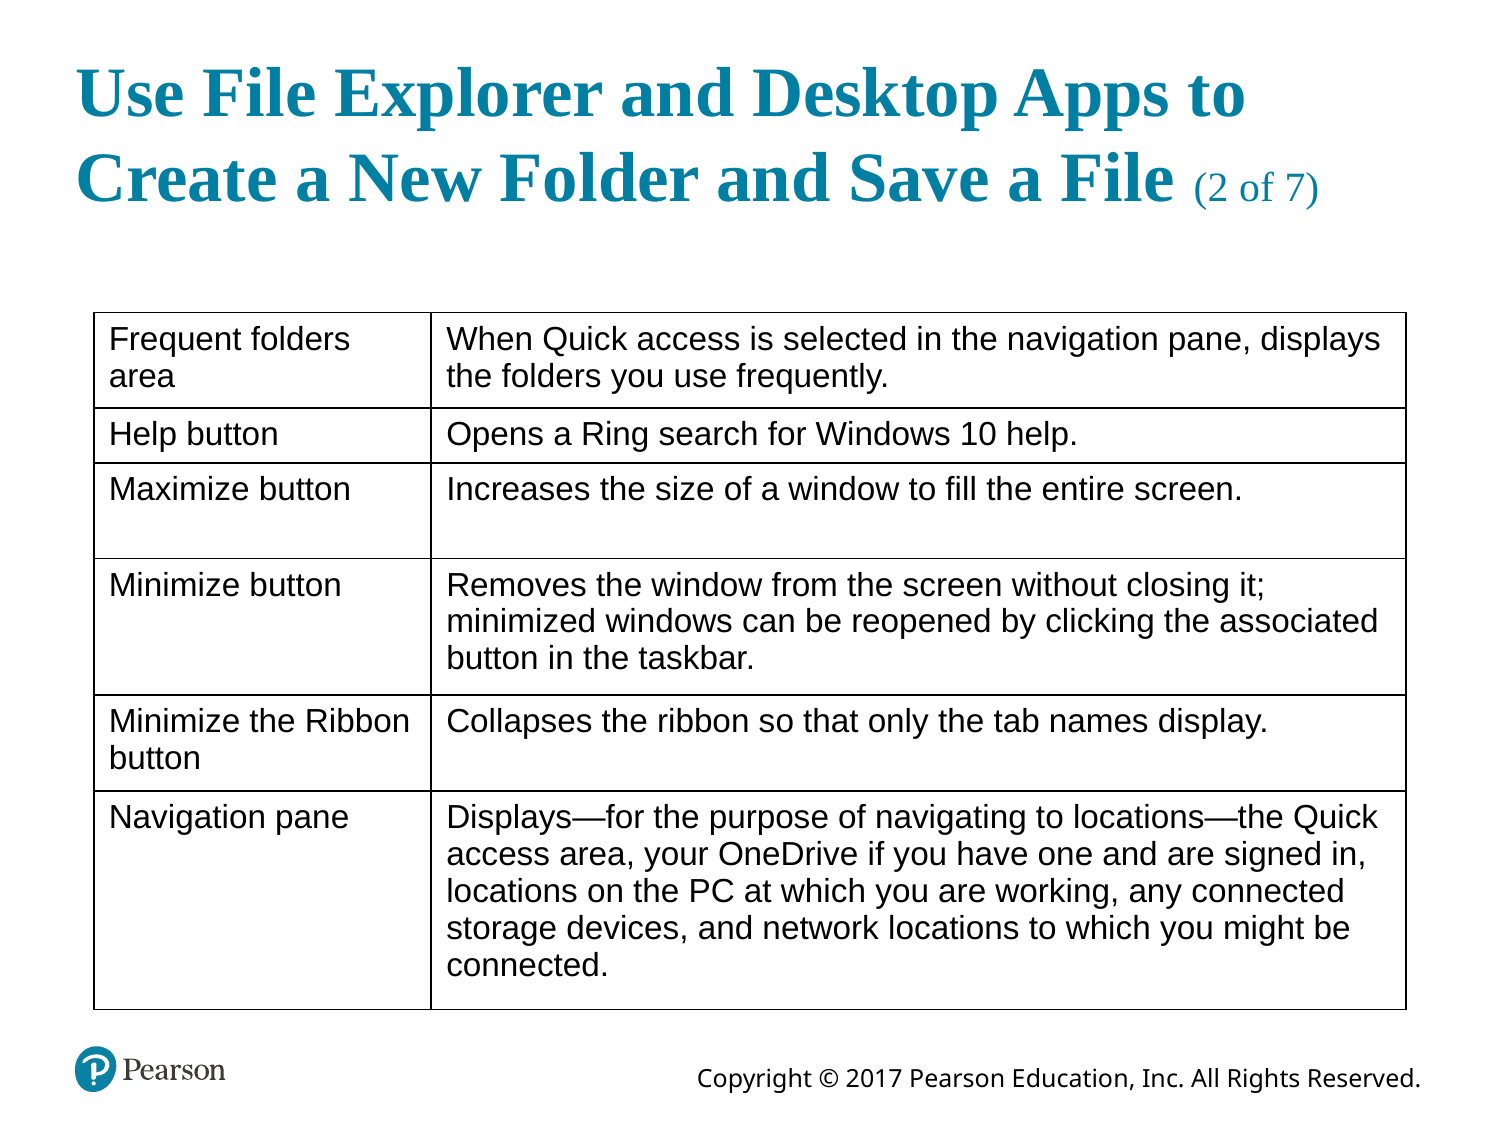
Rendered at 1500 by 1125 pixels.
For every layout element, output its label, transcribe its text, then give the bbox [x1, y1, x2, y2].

table_cell Maximize button [95, 464, 430, 558]
title Use File Explorer and Desktop Apps to Create a New Folder and Save a File (2 of 7) [75, 35, 1425, 216]
table_cell Minimize the Ribbon button [95, 696, 430, 790]
table_header When Quick access is selected in the navigation pane, displays the folders you use frequently. [432, 313, 1405, 407]
table_cell Removes the window from the screen without closing it; minimized windows can be reopened by clicking the associated button in the taskbar. [432, 559, 1405, 694]
table_cell Help button [95, 409, 430, 462]
table_cell Displays—for the purpose of navigating to locations—the Quick access area, your OneDrive if you have one and are signed in, locations on the PC at which you are working, any connected storage devices, and network locations to which you might be connected. [432, 792, 1405, 1009]
table_cell Minimize button [95, 559, 430, 694]
table_header Frequent folders area [95, 313, 430, 407]
table_cell Opens a Ring search for Windows 10 help. [432, 409, 1405, 462]
table_cell Navigation pane [95, 792, 430, 1009]
table_cell Increases the size of a window to fill the entire screen. [432, 464, 1405, 558]
table_cell Collapses the ribbon so that only the tab names display. [432, 696, 1405, 790]
